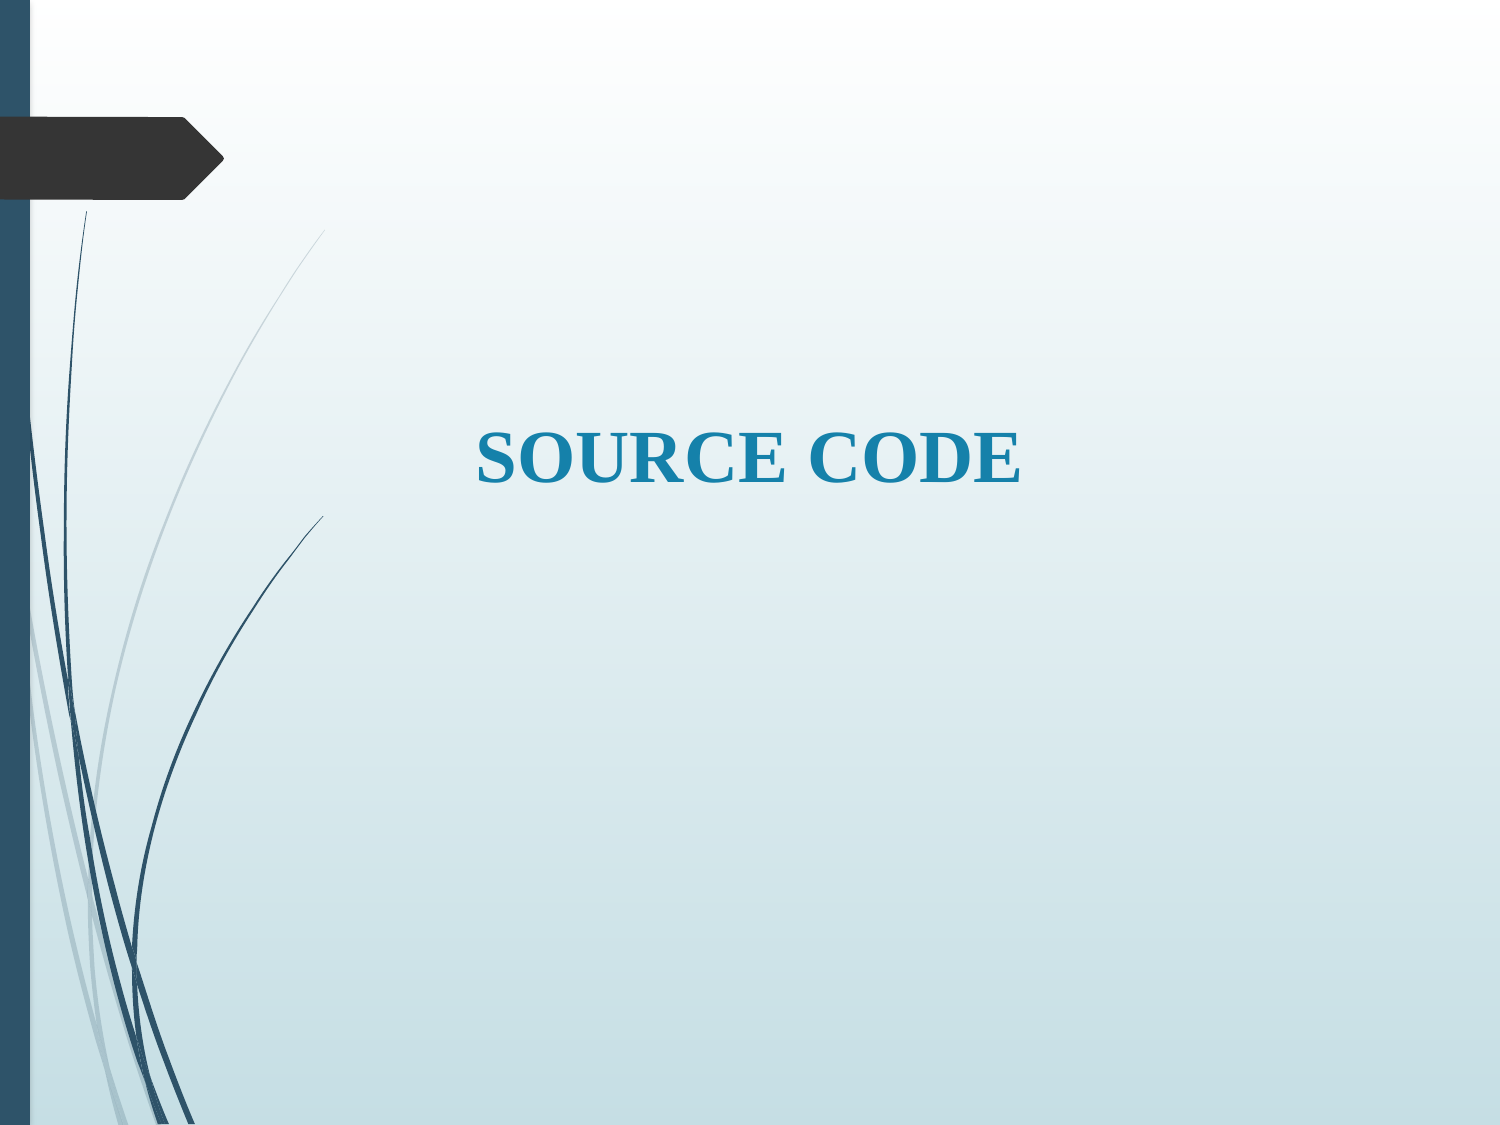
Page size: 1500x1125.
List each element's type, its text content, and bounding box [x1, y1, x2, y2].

title SOURCE CODE [75, 399, 1425, 588]
